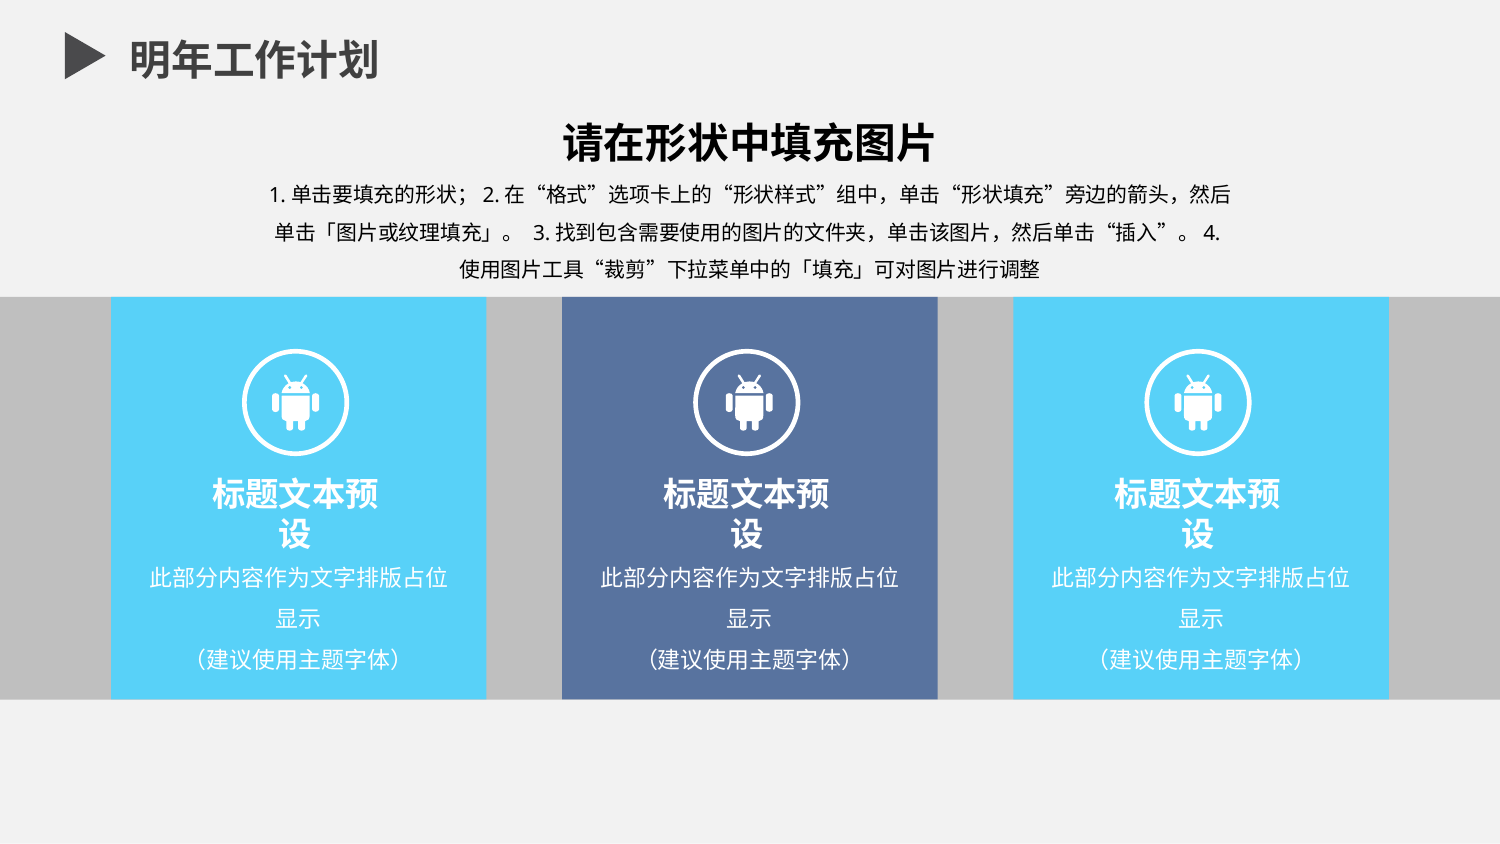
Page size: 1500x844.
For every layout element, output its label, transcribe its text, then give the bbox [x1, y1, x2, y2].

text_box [253, 102, 1247, 228]
text_box 明年工作计划 [43, 23, 467, 94]
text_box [0, 296, 1500, 700]
